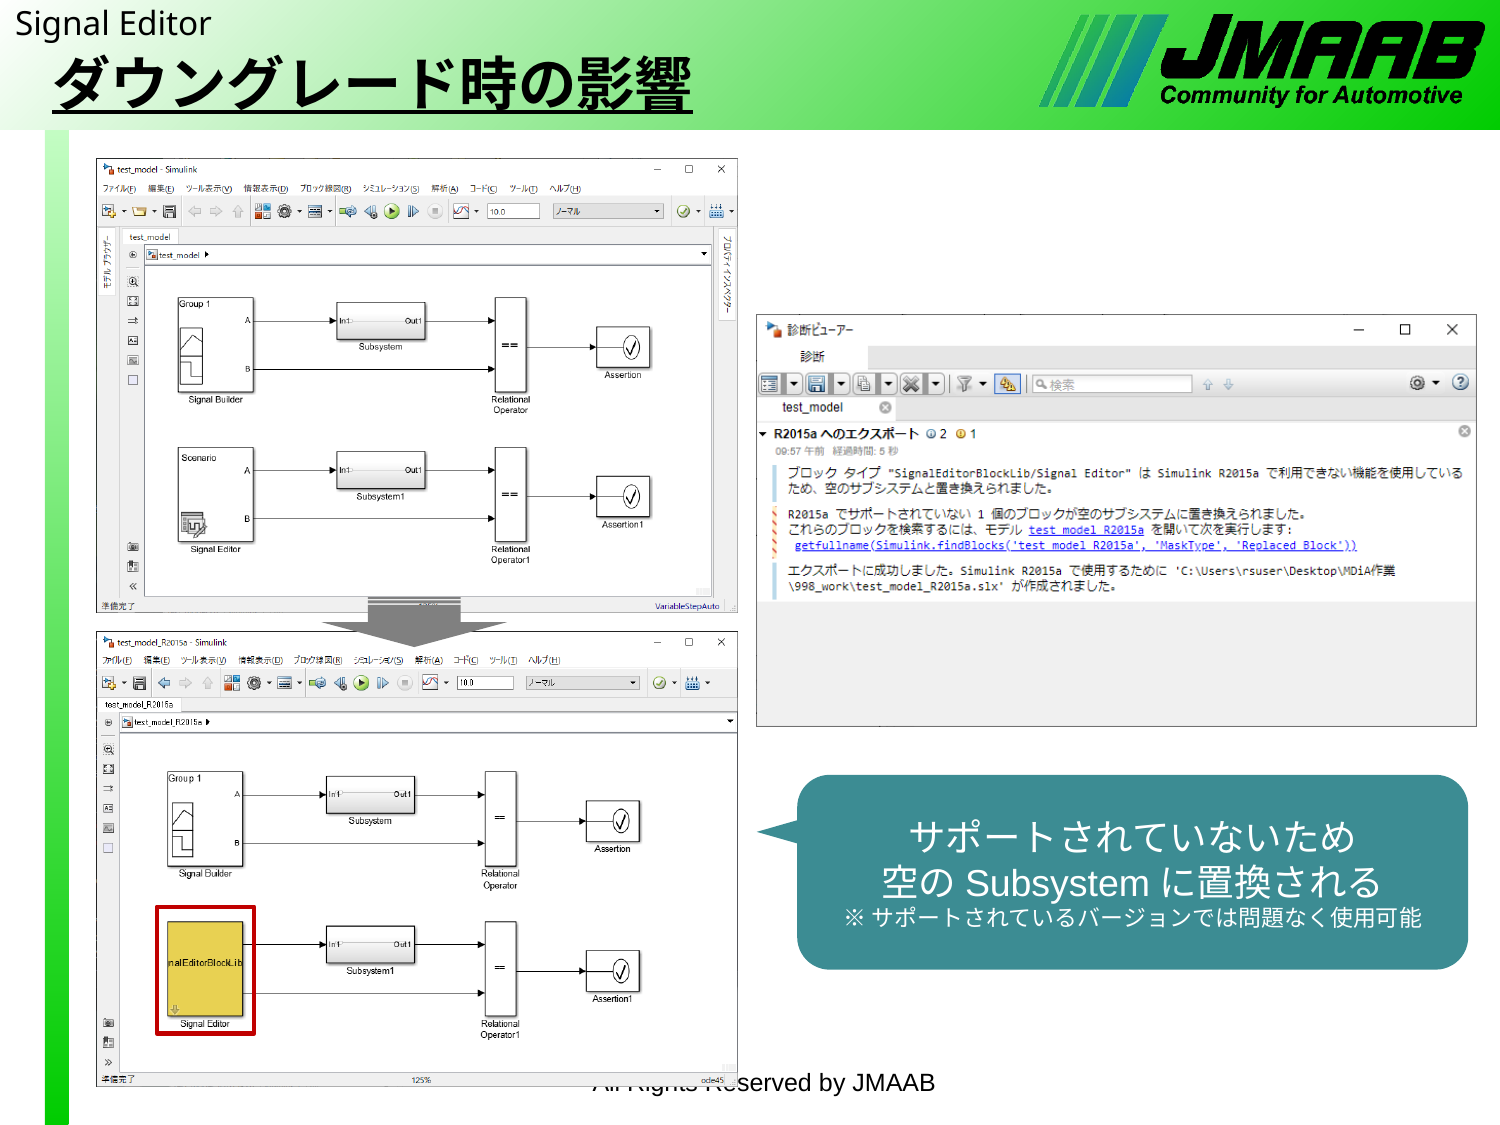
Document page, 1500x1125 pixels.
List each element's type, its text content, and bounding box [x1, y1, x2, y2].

text_box ダウングレード時の影響 [37, 47, 958, 117]
picture [756, 314, 1477, 728]
picture [96, 631, 738, 1087]
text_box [756, 774, 1469, 970]
picture [96, 158, 738, 614]
picture [1036, 11, 1486, 109]
text_box Signal Editor [0, 0, 322, 44]
text_box [324, 623, 504, 629]
